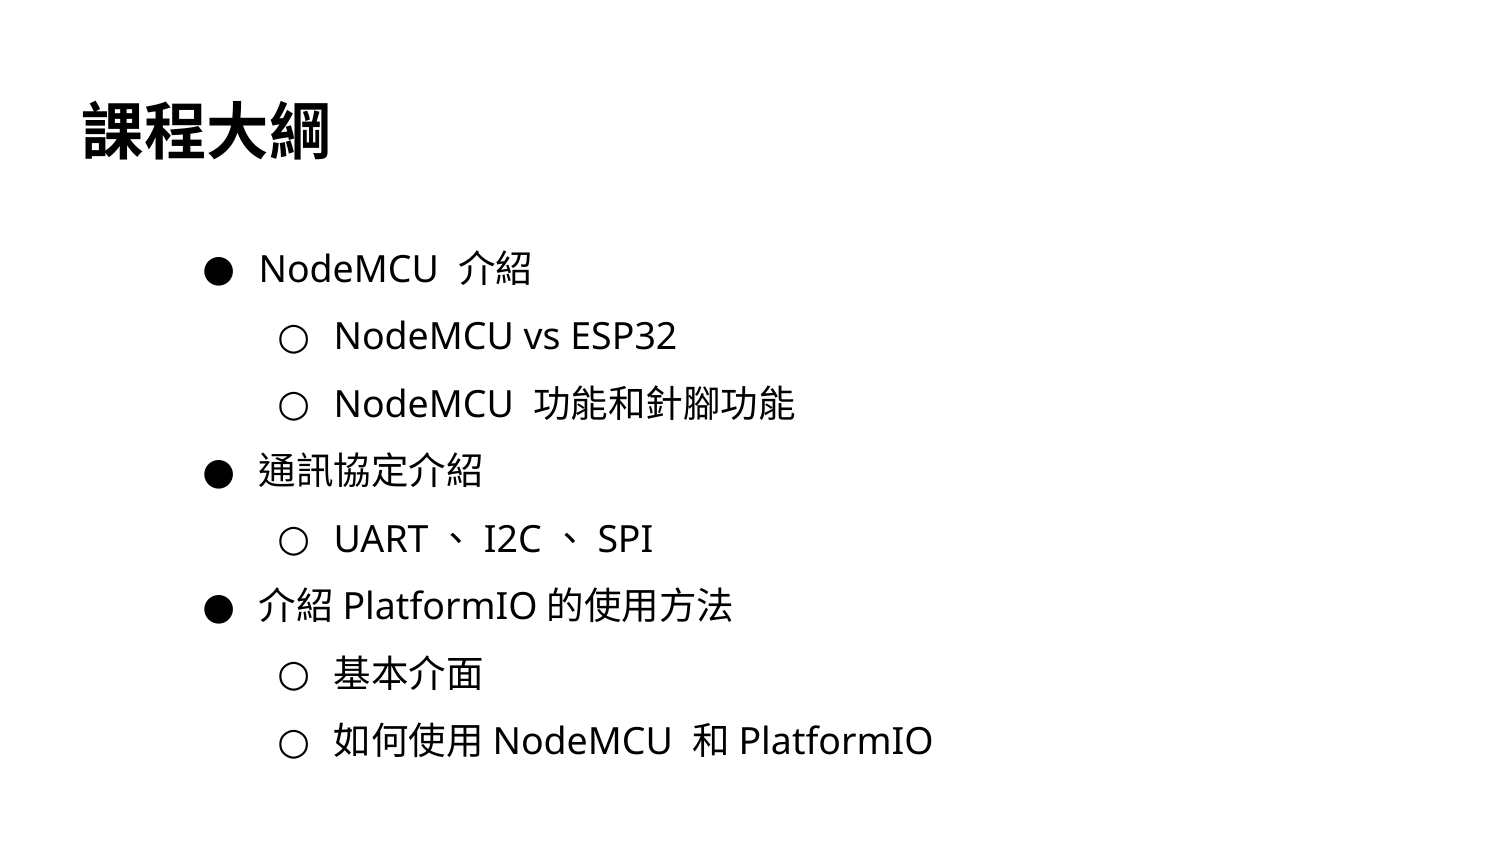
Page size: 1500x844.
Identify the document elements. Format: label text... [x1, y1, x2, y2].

text_box NodeMCU 介紹 NodeMCU vs ESP32 NodeMCU 功能和針腳功能 通訊協定介紹 UART、I2C、SPI 介紹PlatformIO的使用方法 基本介面 如何使用NodeMCU 和PlatformIO [168, 207, 1332, 778]
text_box 課程大綱 [66, 73, 817, 186]
